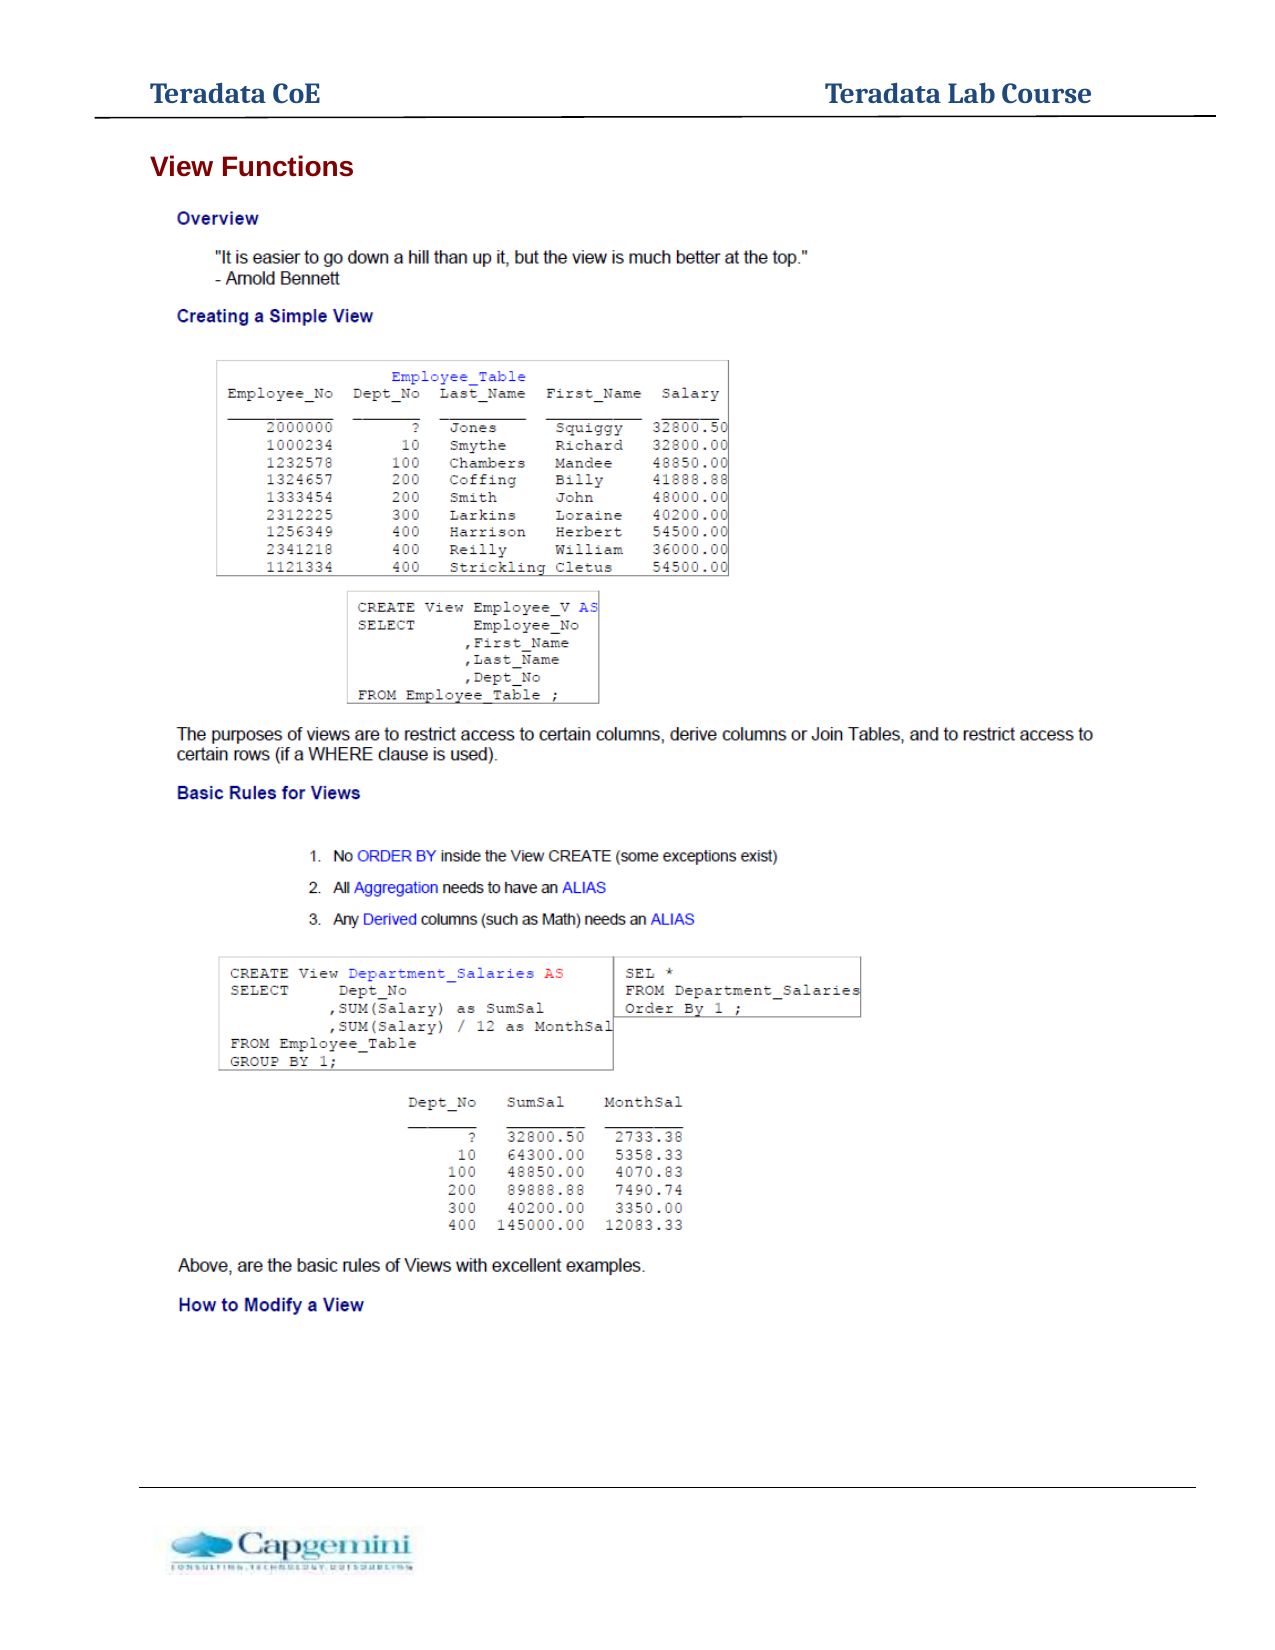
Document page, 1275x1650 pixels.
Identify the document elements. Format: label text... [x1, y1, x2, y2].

text_box Teradata CoE [147, 76, 336, 111]
text_box [153, 207, 1129, 807]
text_box [153, 1526, 425, 1575]
text_box [153, 831, 1129, 1370]
text_box [139, 1464, 1197, 1490]
text_box Teradata Lab Course [823, 76, 1109, 111]
text_box View Functions [147, 151, 363, 184]
